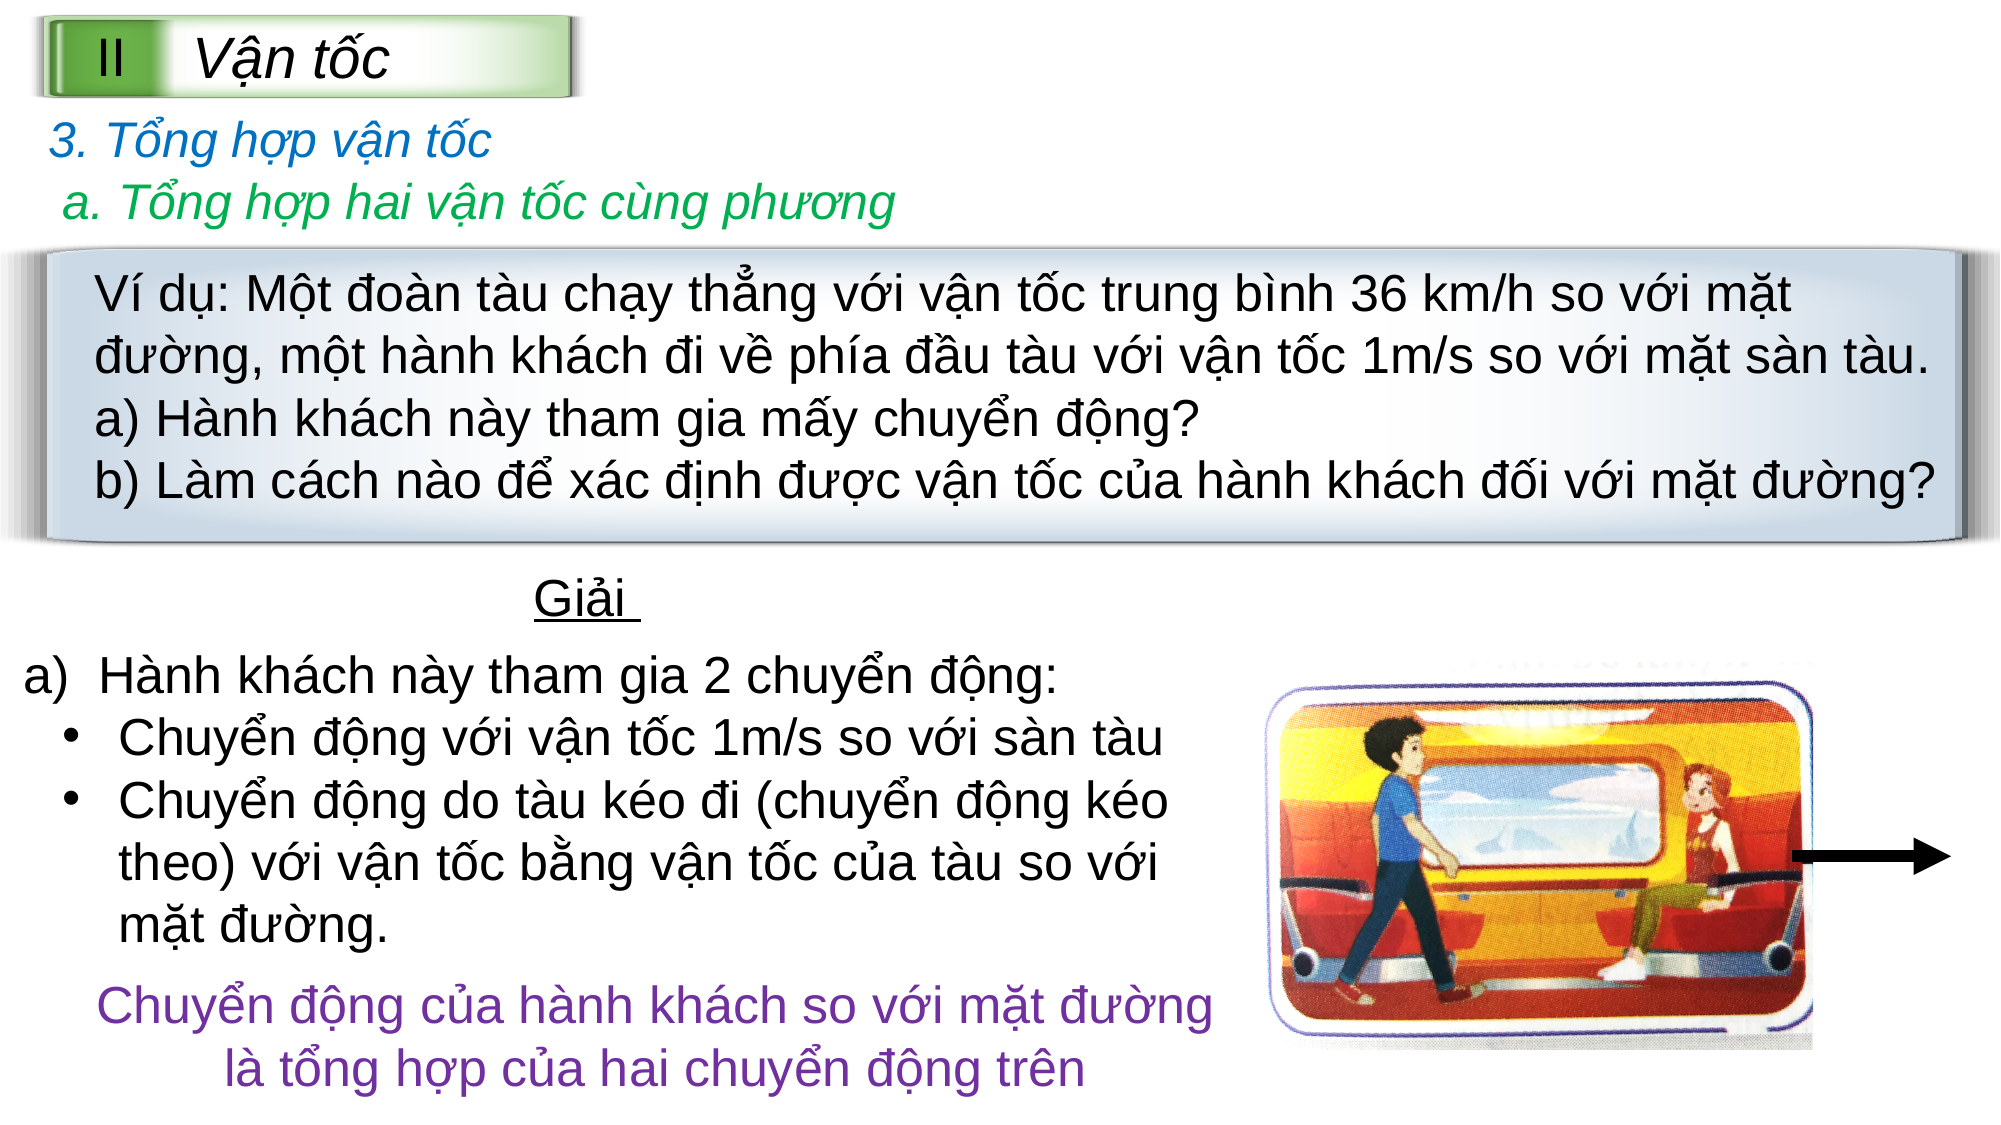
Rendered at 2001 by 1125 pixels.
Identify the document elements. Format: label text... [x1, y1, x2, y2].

text_box Giải Hành khách này tham gia 2 chuyển động: [8, 552, 1167, 711]
picture [0, 243, 2000, 548]
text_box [0, 10, 1399, 100]
text_box Chuyển động với vận tốc 1m/s so với sàn tàu Chuyển động do tàu kéo đi (chuyển động kéo theo) với vận tốc bằng vận tốc của tàu so với mặt đường. [47, 696, 1193, 961]
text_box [1245, 662, 1952, 1050]
text_box 3. Tổng hợp vận tốc [33, 100, 834, 175]
text_box a. Tổng hợp hai vận tốc cùng phương [47, 162, 1073, 237]
text_box Chuyển động của hành khách so với mặt đường là tổng hợp của hai chuyển động trên [79, 964, 1232, 1104]
